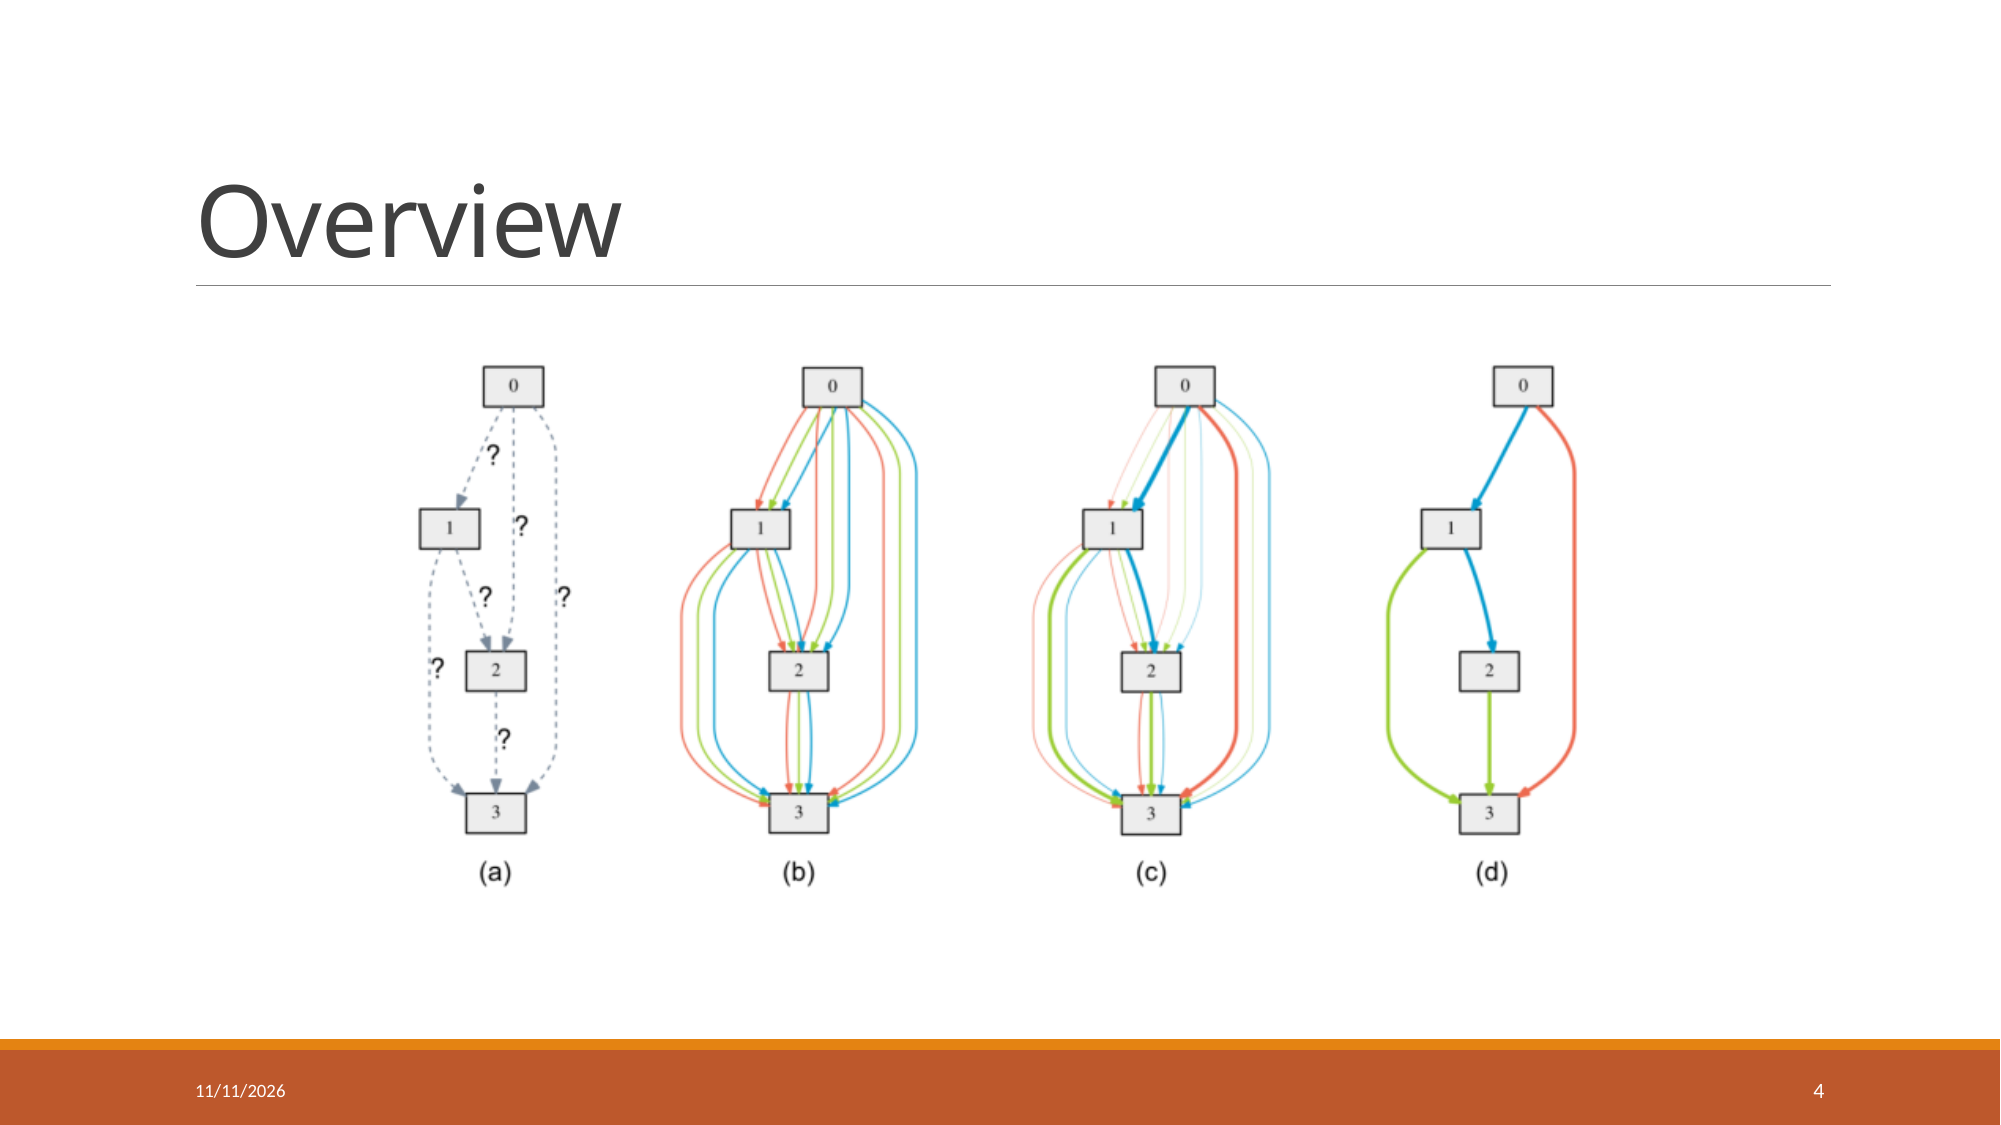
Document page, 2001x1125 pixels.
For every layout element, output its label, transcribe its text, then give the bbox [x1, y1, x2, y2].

picture [227, 327, 1730, 920]
title Overview [180, 47, 1830, 285]
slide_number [180, 1059, 586, 1120]
slide_number 4 [1624, 1059, 1840, 1120]
